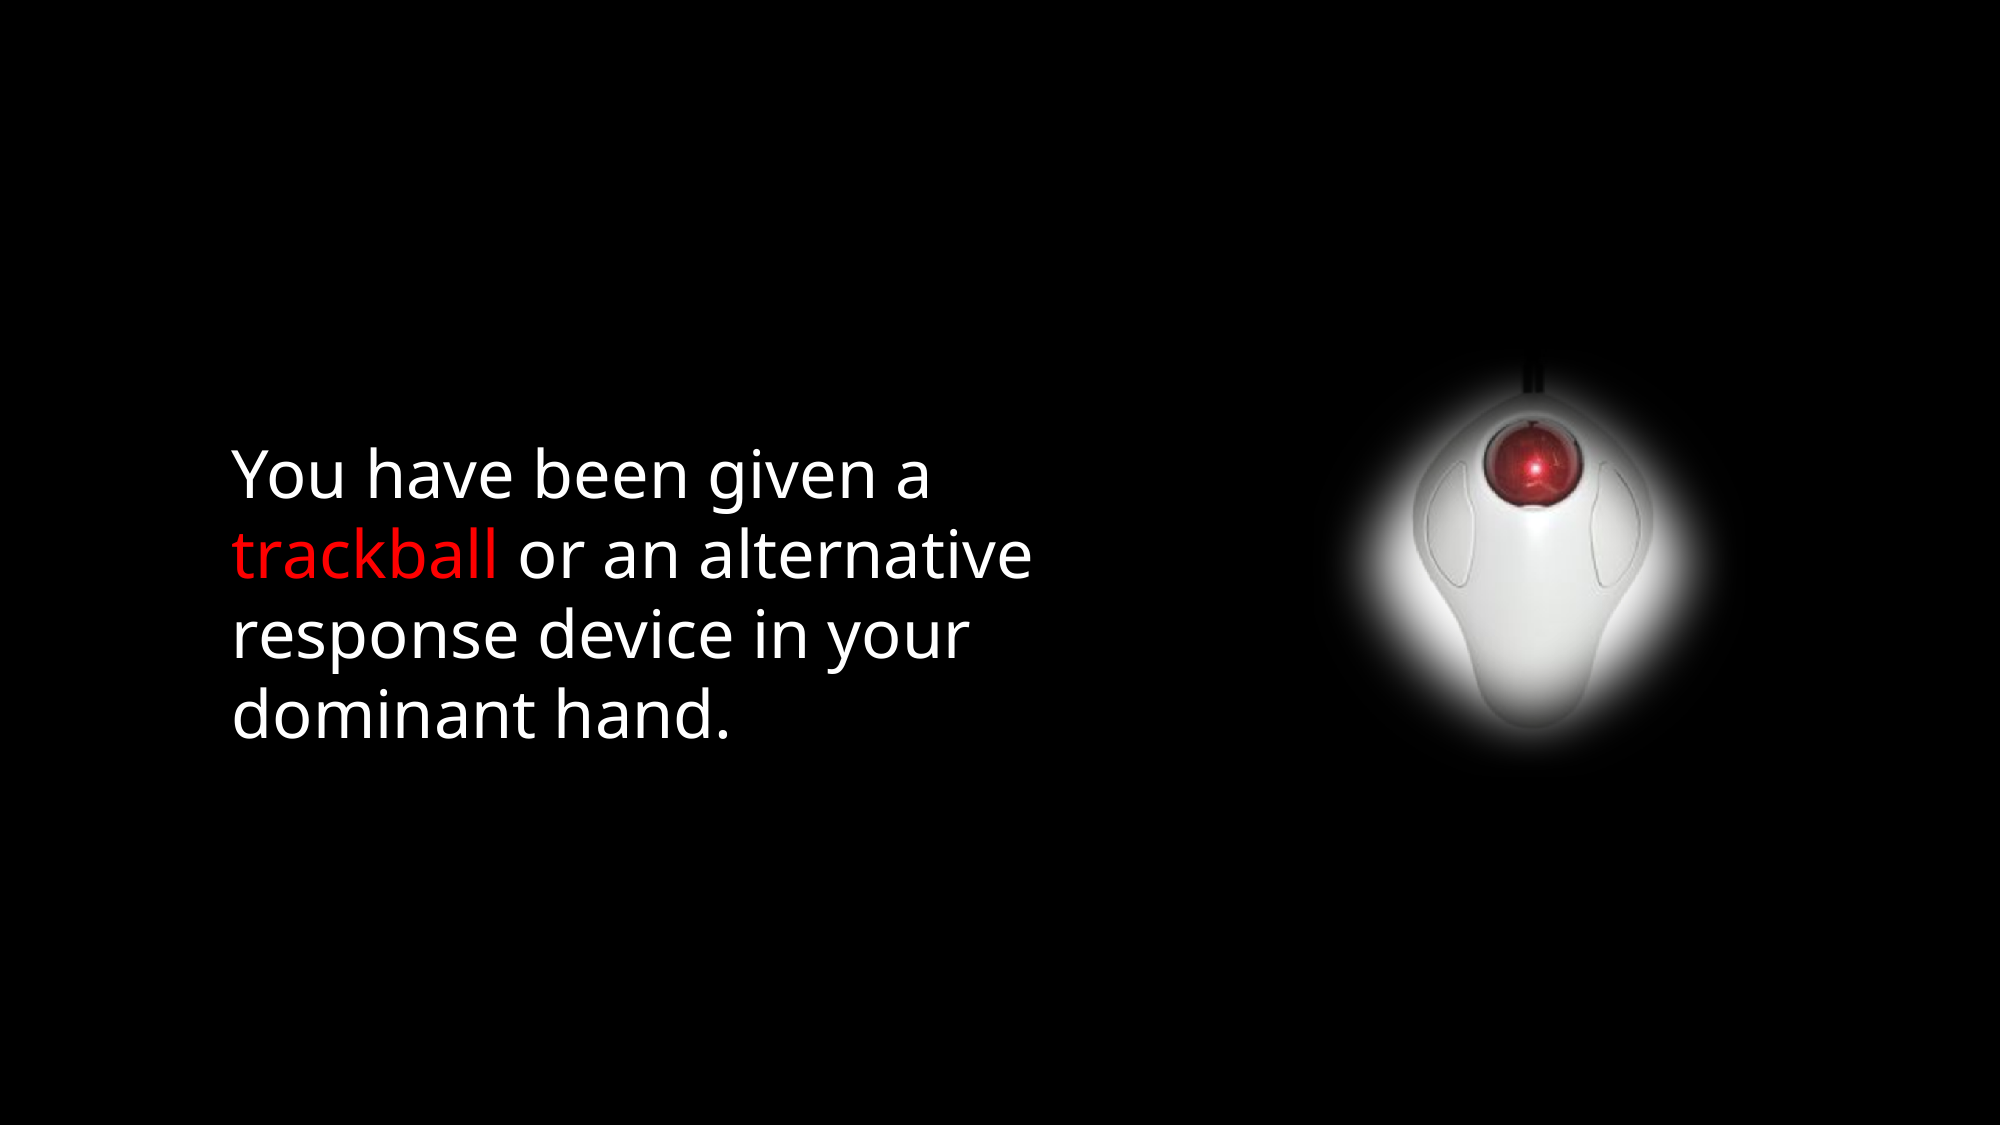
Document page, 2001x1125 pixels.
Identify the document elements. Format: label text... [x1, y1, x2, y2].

text_box [1432, 466, 1626, 660]
text_box You have been given a trackball or an alternative response device in your dominant hand. [217, 424, 1218, 760]
